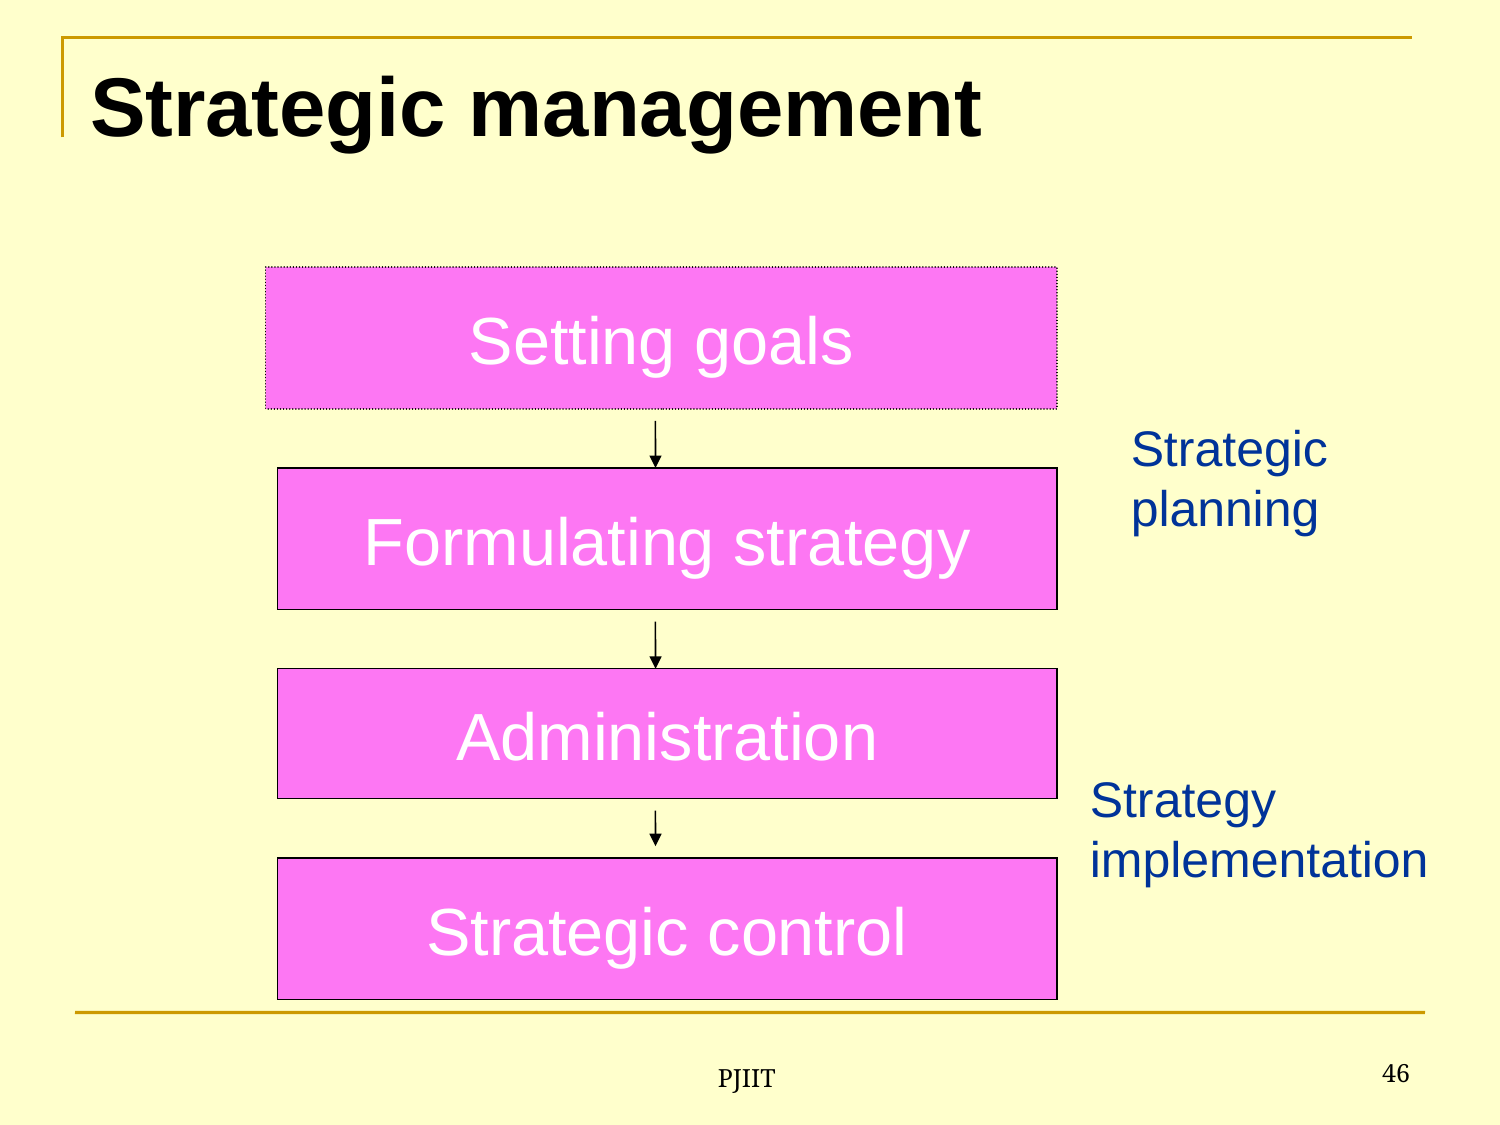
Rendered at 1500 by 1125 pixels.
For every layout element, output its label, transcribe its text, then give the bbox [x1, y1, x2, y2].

text_box Formulating strategy [277, 467, 1058, 610]
text_box [649, 621, 662, 669]
text_box Strategic planning [1116, 408, 1376, 544]
title Strategic management [74, 45, 1426, 233]
slide_number 46 [1074, 1023, 1426, 1100]
text_box Strategic control [277, 857, 1057, 1000]
text_box Strategy implementation [1075, 760, 1477, 895]
text_box [649, 810, 662, 847]
text_box Setting goals [265, 267, 1057, 409]
text_box [649, 420, 662, 468]
text_box Administration [277, 668, 1057, 799]
footer PJIIT [512, 1024, 988, 1101]
